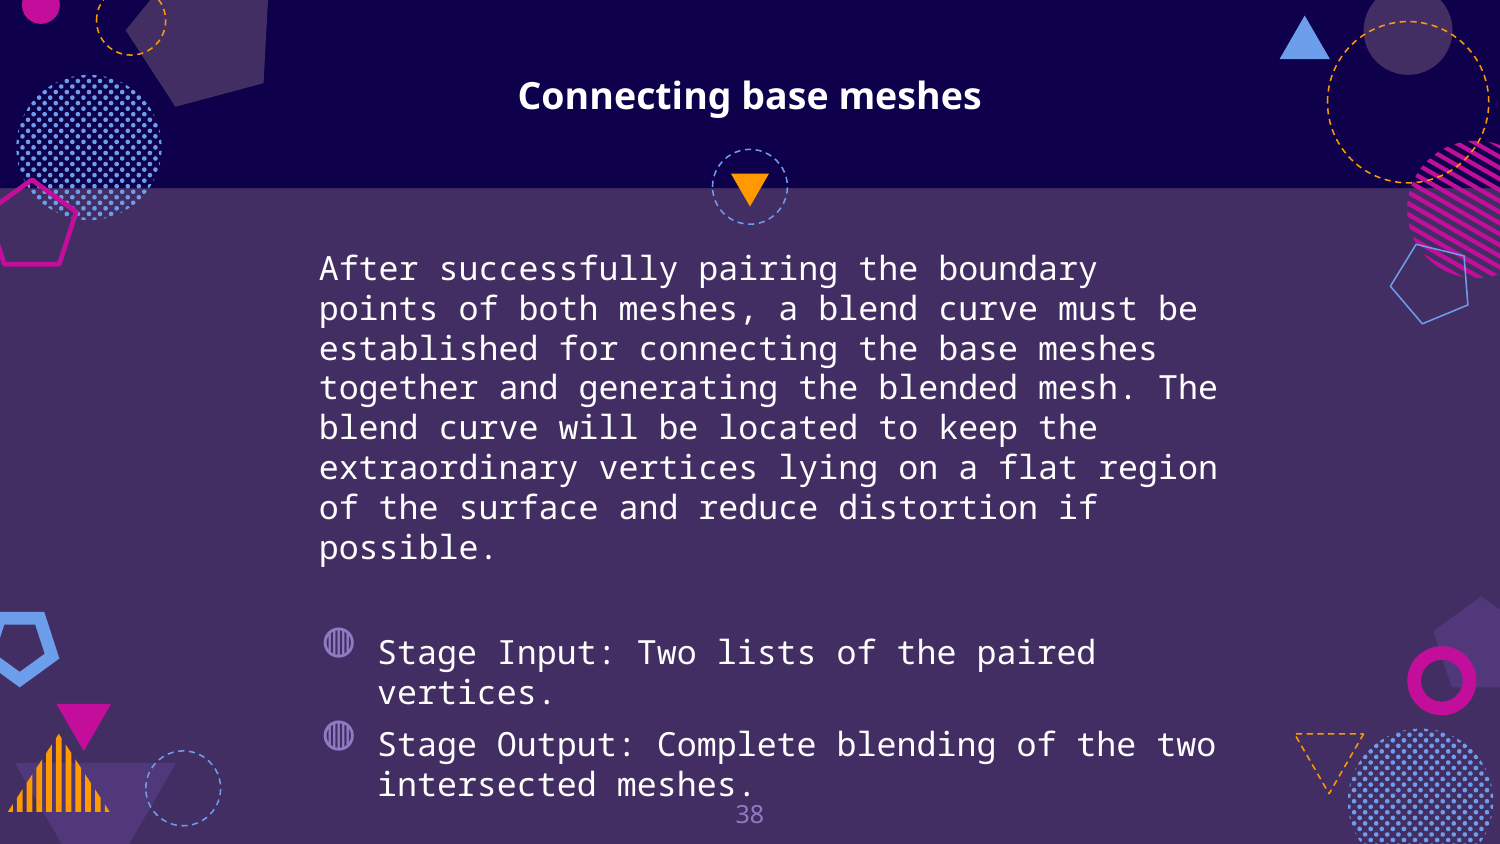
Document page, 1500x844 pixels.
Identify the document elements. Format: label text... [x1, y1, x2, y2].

title Connecting base meshes [335, 0, 1165, 189]
slide_number 38 [705, 783, 795, 844]
list After successfully pairing the boundary points of both meshes, a blend curve must be established for connecting the base meshes together and generating the blended mesh. The blend curve will be located to keep the extraordinary vertices lying on a flat region of the surface and reduce distortion if possible. Stage Input: Two lists of the paired vertices. Stage Output: Complete blending of the two intersected meshes. [287, 231, 1246, 741]
